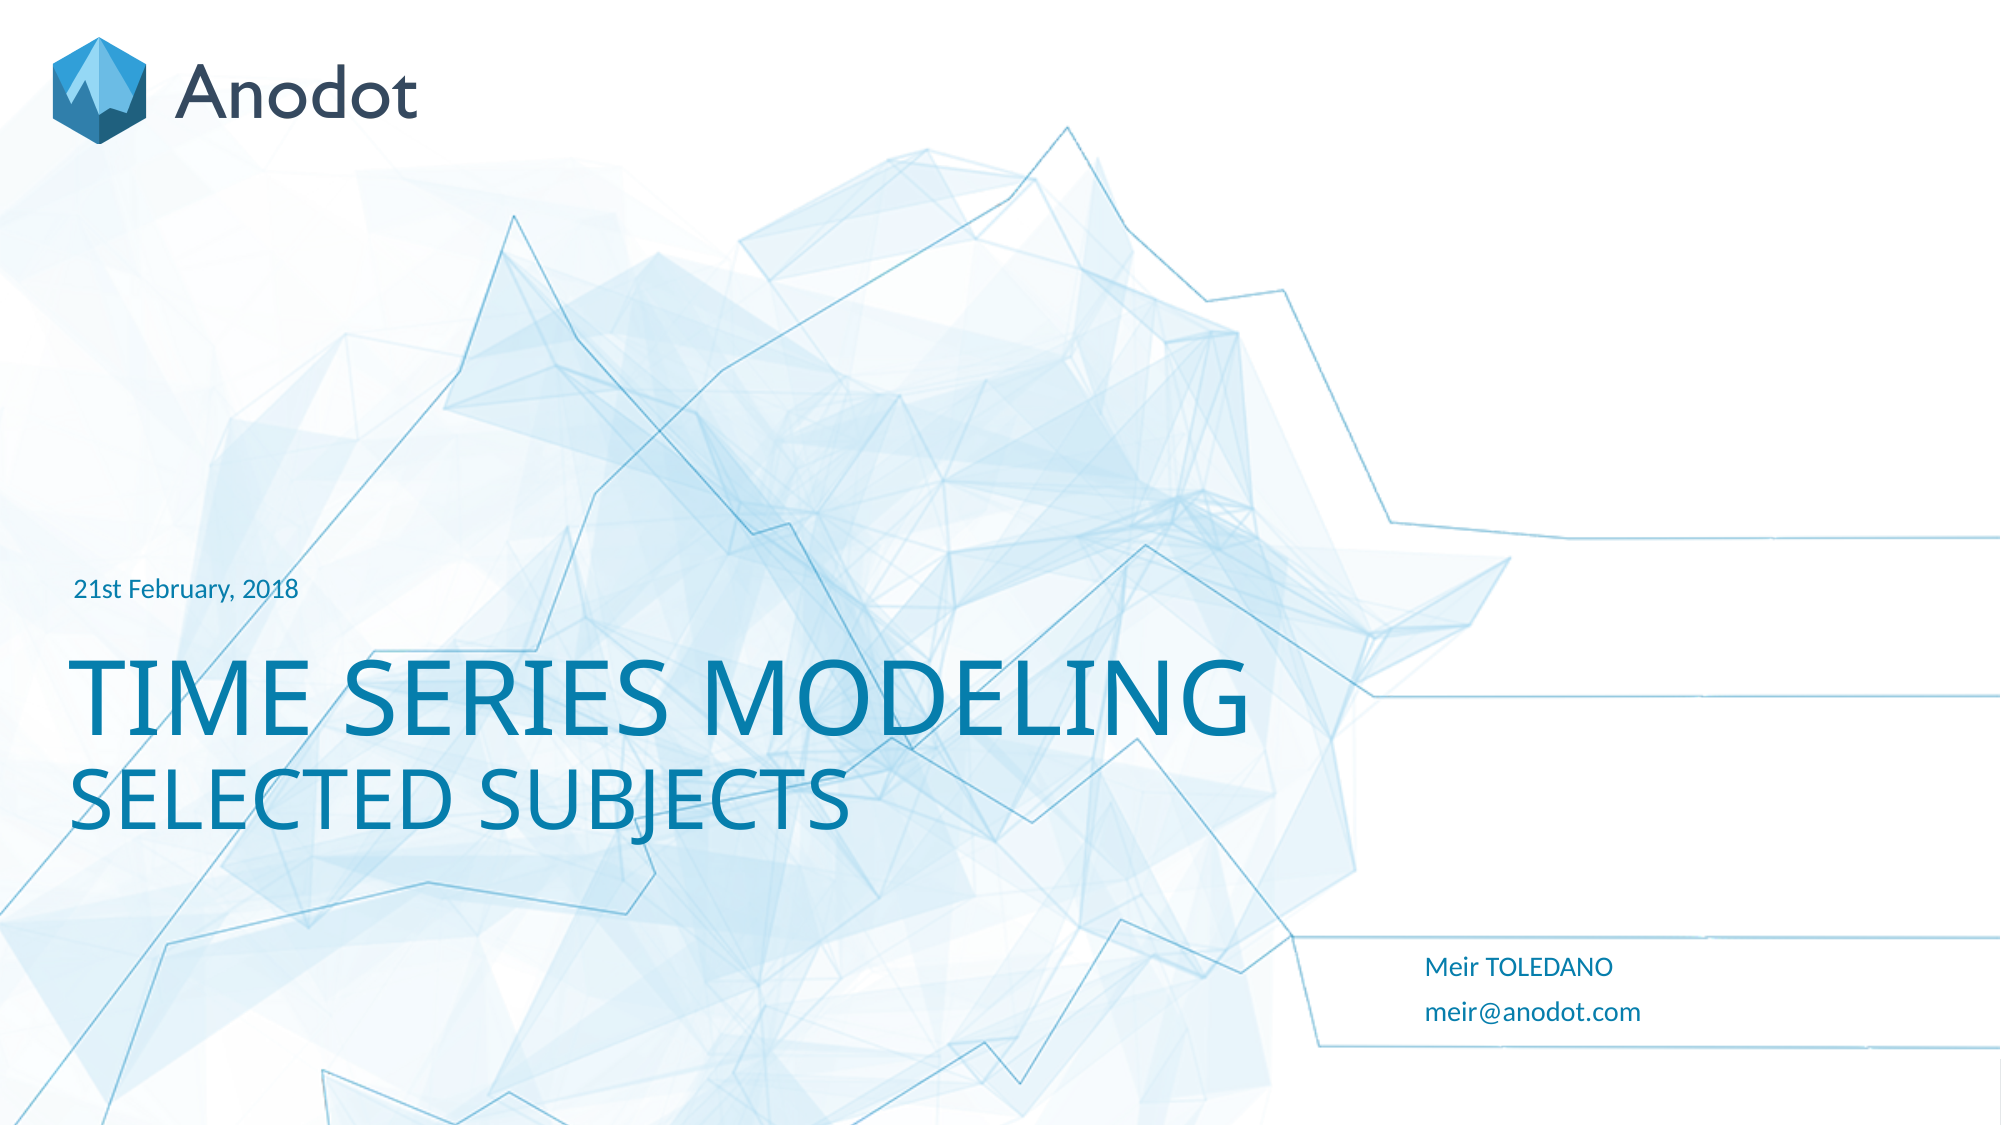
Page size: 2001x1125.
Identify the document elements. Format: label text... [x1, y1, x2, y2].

list Meir TOLEDANO [1409, 944, 1992, 989]
picture [0, 0, 2000, 1125]
list meir@anodot.com [1409, 989, 1992, 1036]
title TIME SERIES MODELING SELECTED SUBJECTS [53, 637, 1273, 1000]
list 21st February, 2018 [58, 566, 641, 613]
